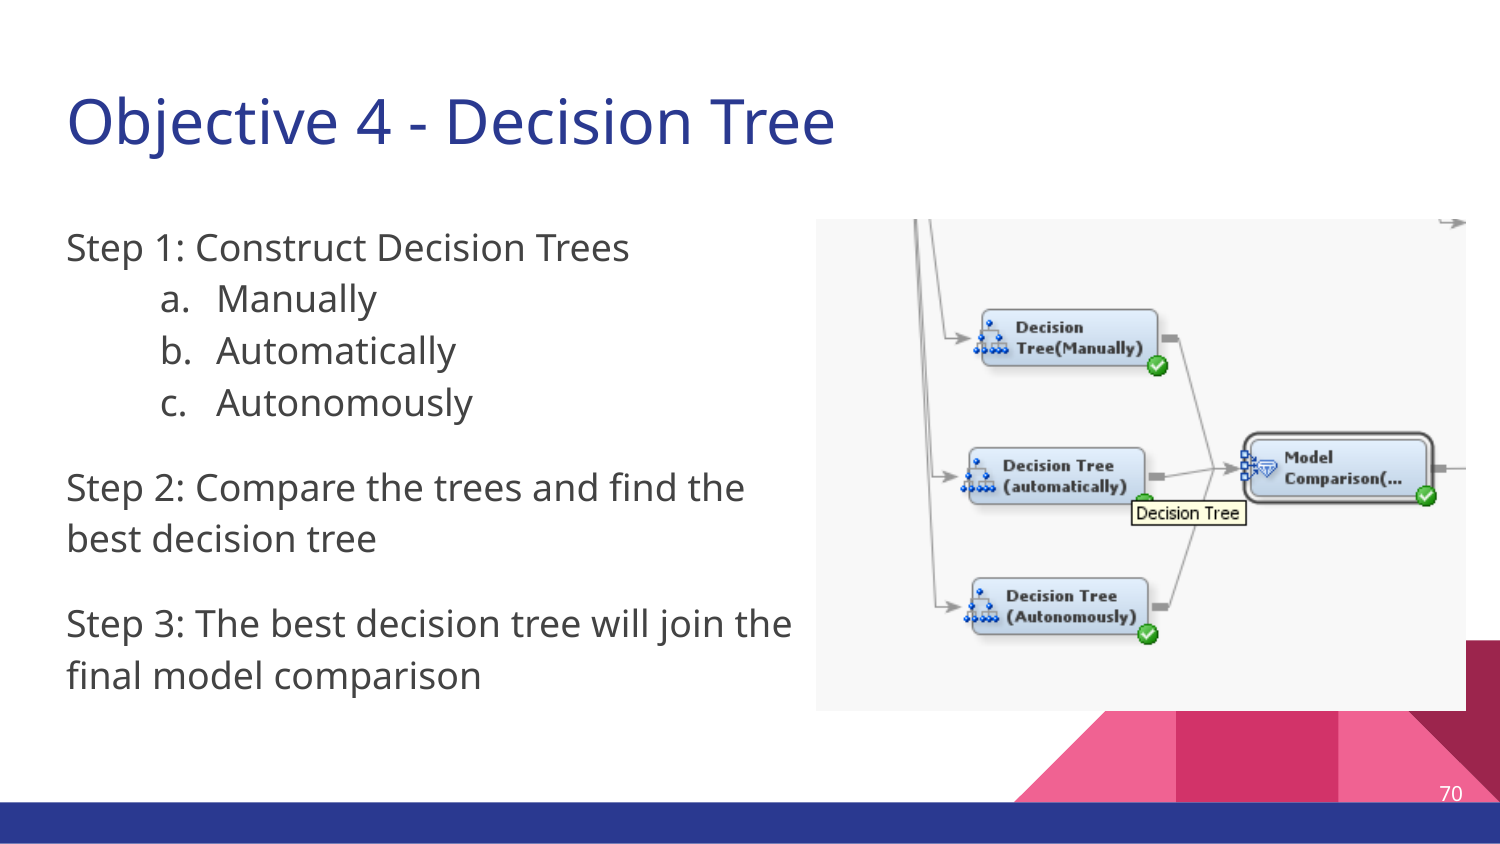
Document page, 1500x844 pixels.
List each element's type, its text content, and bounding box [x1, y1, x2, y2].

picture [816, 218, 1467, 711]
title Objective 4 - Decision Tree [51, 67, 1449, 167]
list Step 1: Construct Decision Trees Manually Automatically Autonomously Step 2: Compare the trees and find the best decision tree Step 3: The best decision tree will join the final model comparison [51, 201, 817, 750]
slide_number 70 [1387, 762, 1478, 828]
